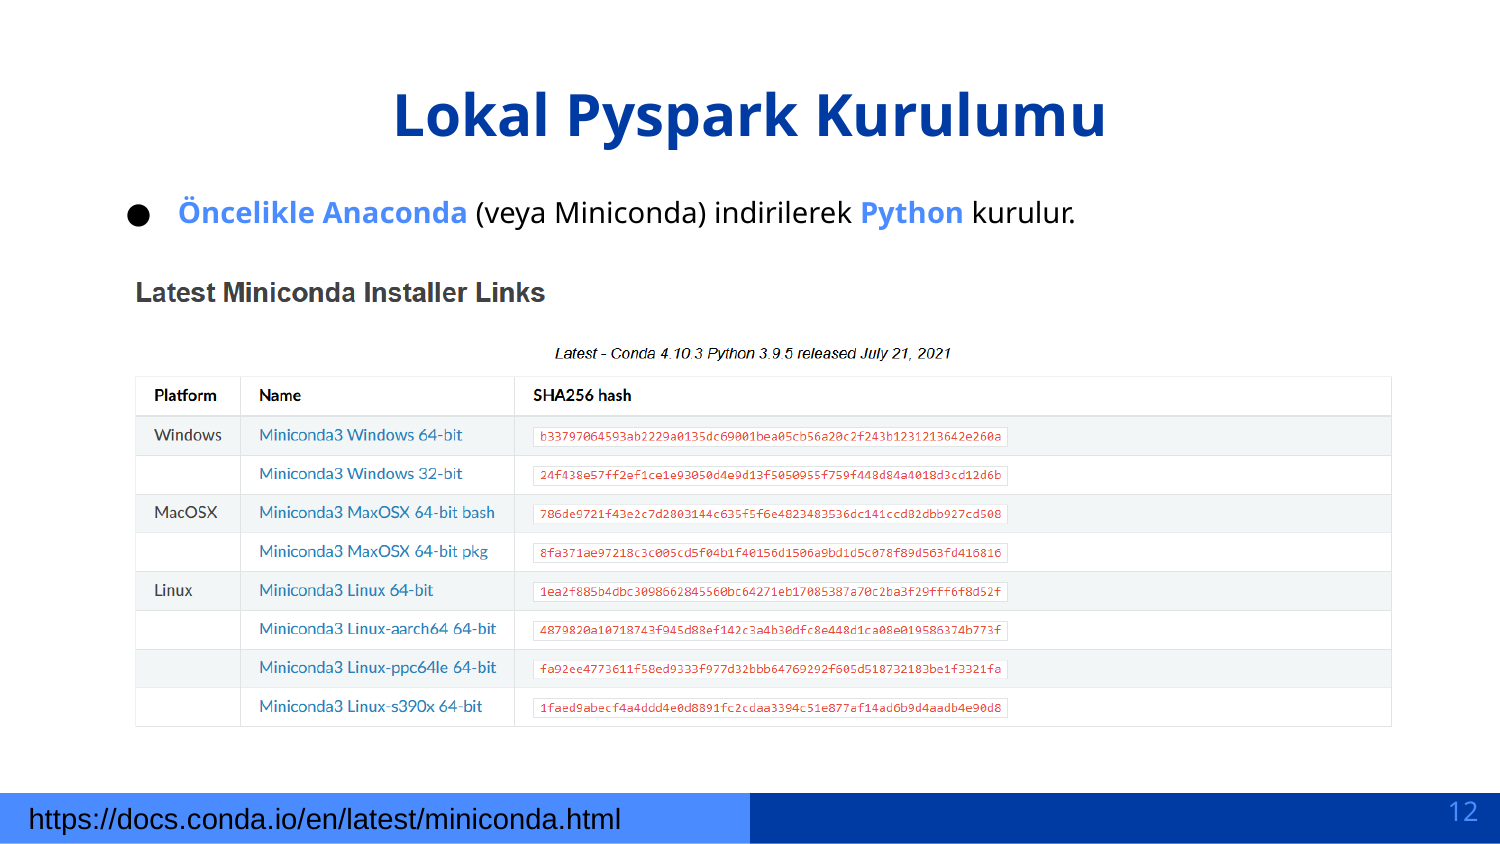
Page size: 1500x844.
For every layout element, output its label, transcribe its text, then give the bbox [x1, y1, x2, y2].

picture [117, 267, 1411, 752]
slide_number 12 [1403, 779, 1494, 844]
text_box Öncelikle Anaconda (veya Miniconda) indirilerek Python kurulur. [87, 179, 1440, 245]
title Lokal Pyspark Kurulumu [117, 62, 1383, 157]
text_box https://docs.conda.io/en/latest/miniconda.html [13, 793, 764, 843]
